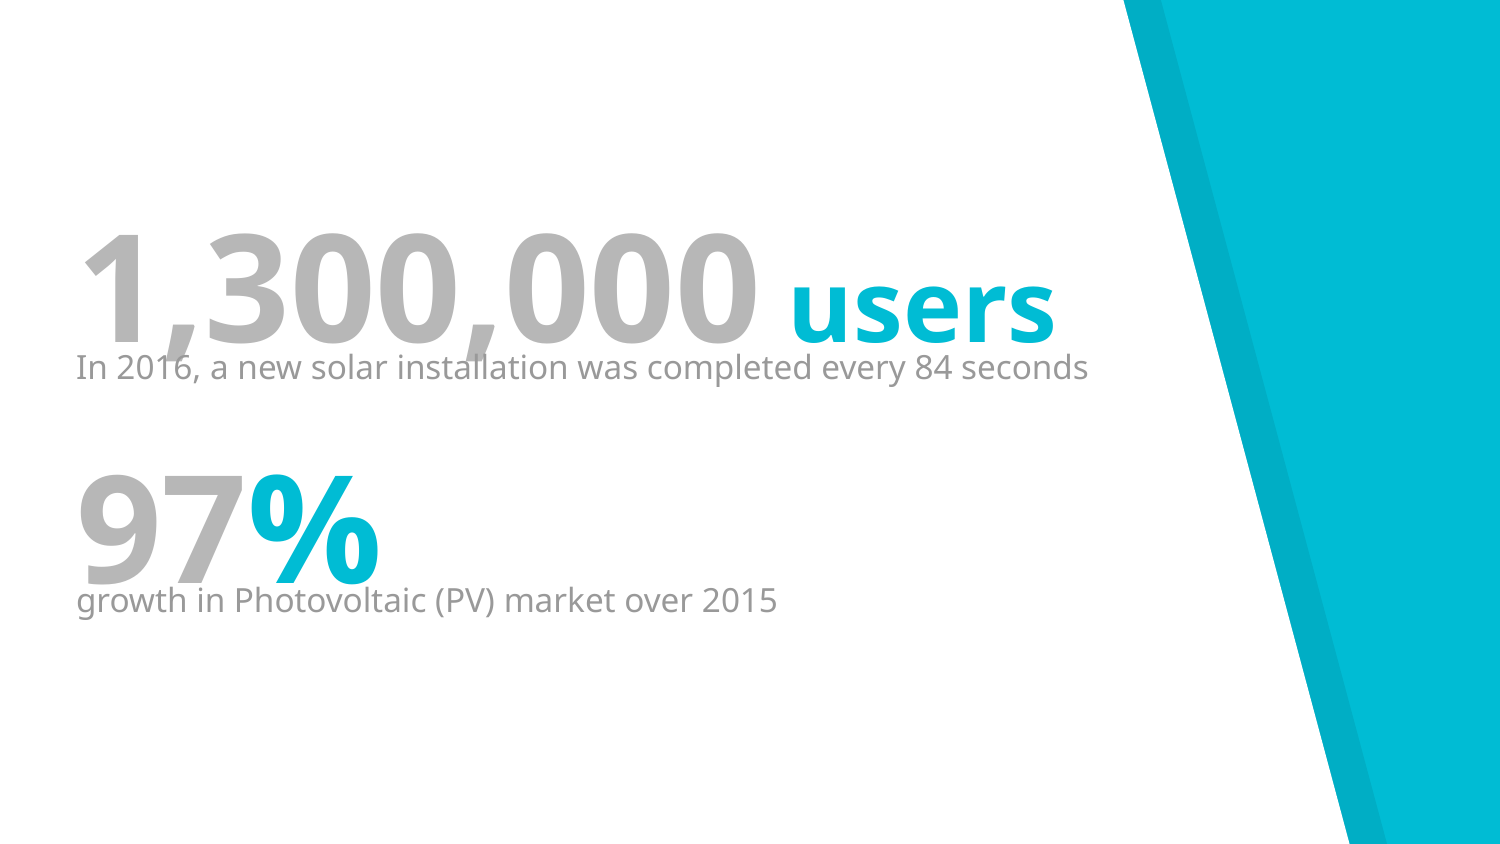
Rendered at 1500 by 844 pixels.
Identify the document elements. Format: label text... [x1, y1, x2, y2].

title 97% [60, 481, 1336, 564]
subtitle growth in Photovoltaic (PV) market over 2015 [60, 564, 1336, 641]
title 1,300,000 users [60, 240, 1336, 331]
subtitle In 2016, a new solar installation was completed every 84 seconds [60, 331, 1336, 408]
